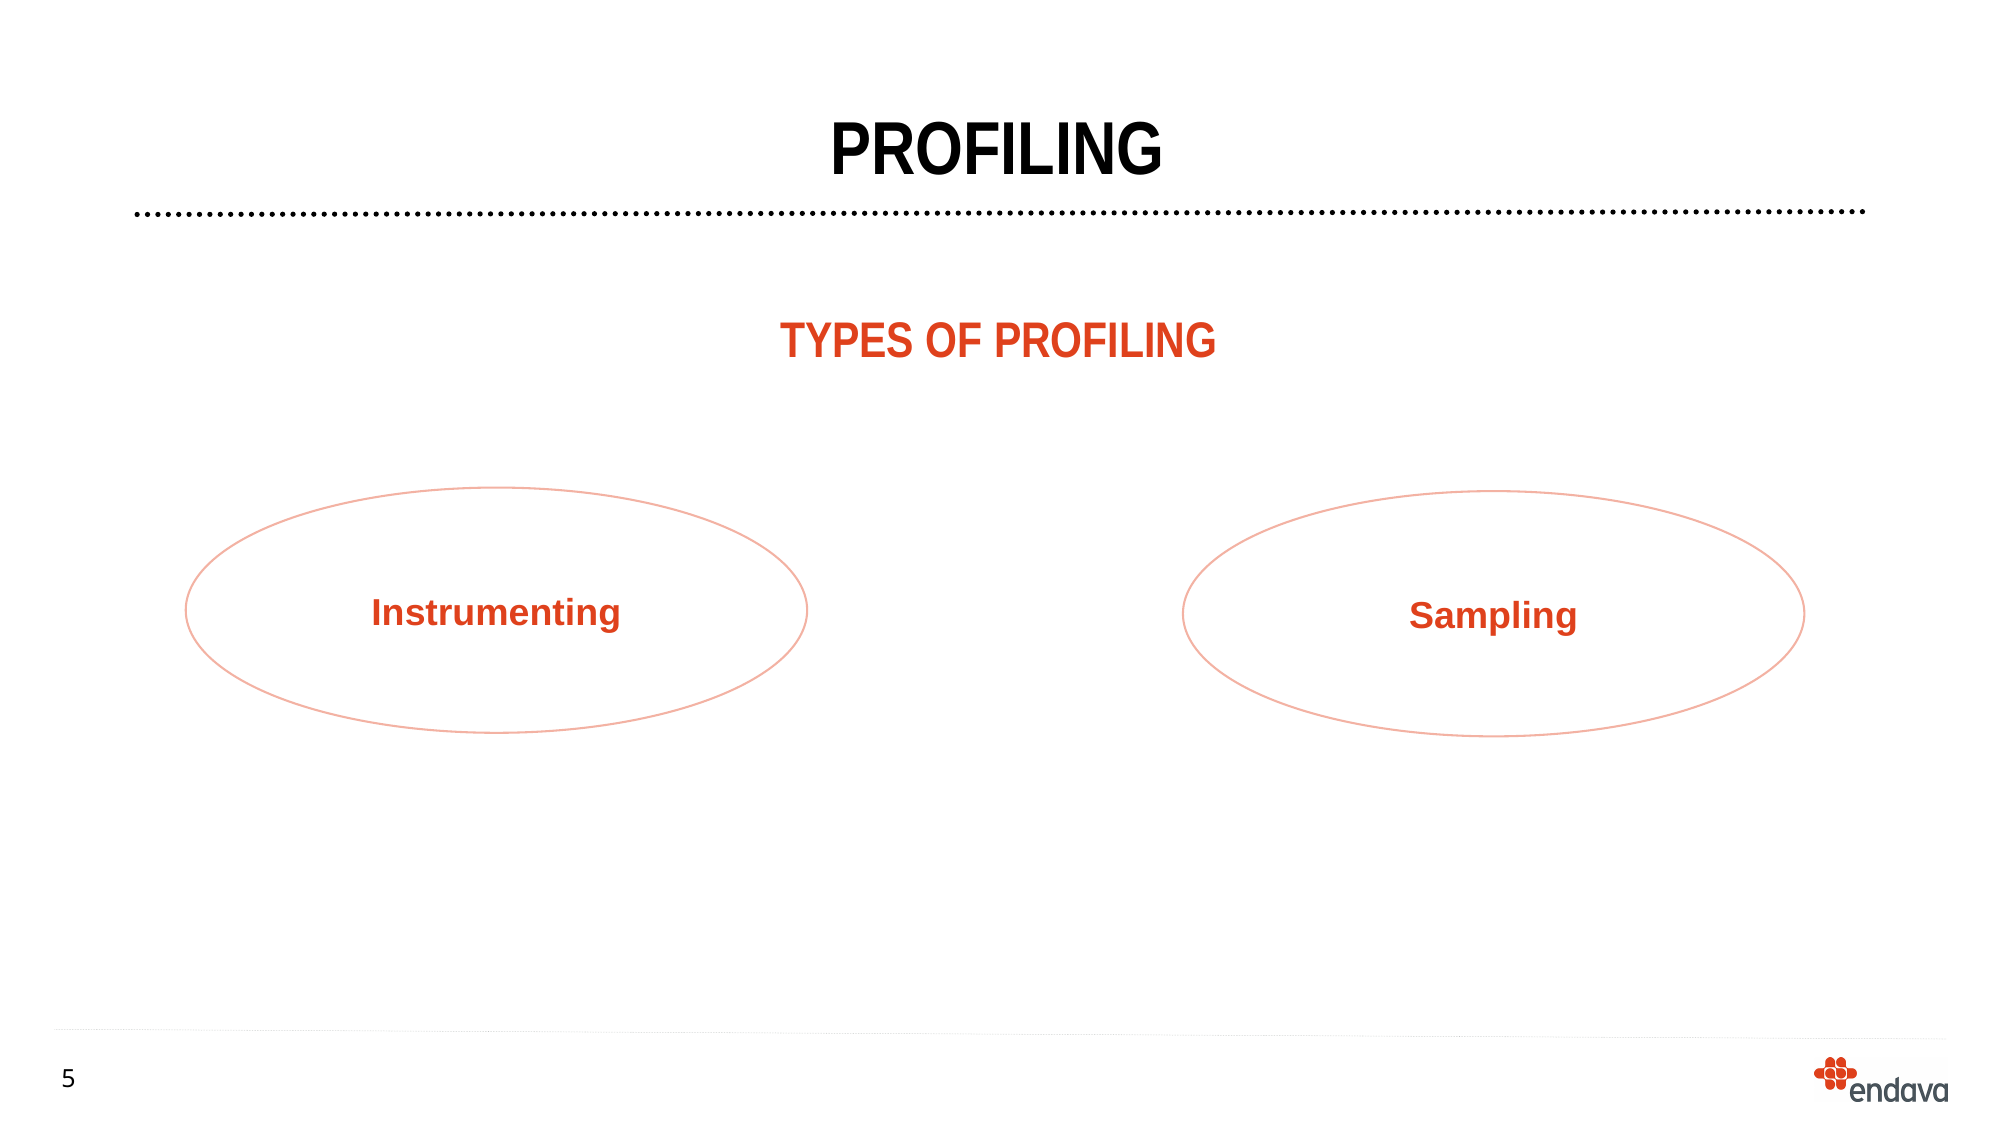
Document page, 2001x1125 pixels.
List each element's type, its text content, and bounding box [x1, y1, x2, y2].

title Profiling [198, 26, 1812, 195]
text_box Instrumenting [184, 486, 809, 734]
text_box Sampling [1181, 490, 1806, 738]
picture [1814, 1057, 1948, 1102]
list Types of profiling [199, 306, 1813, 376]
